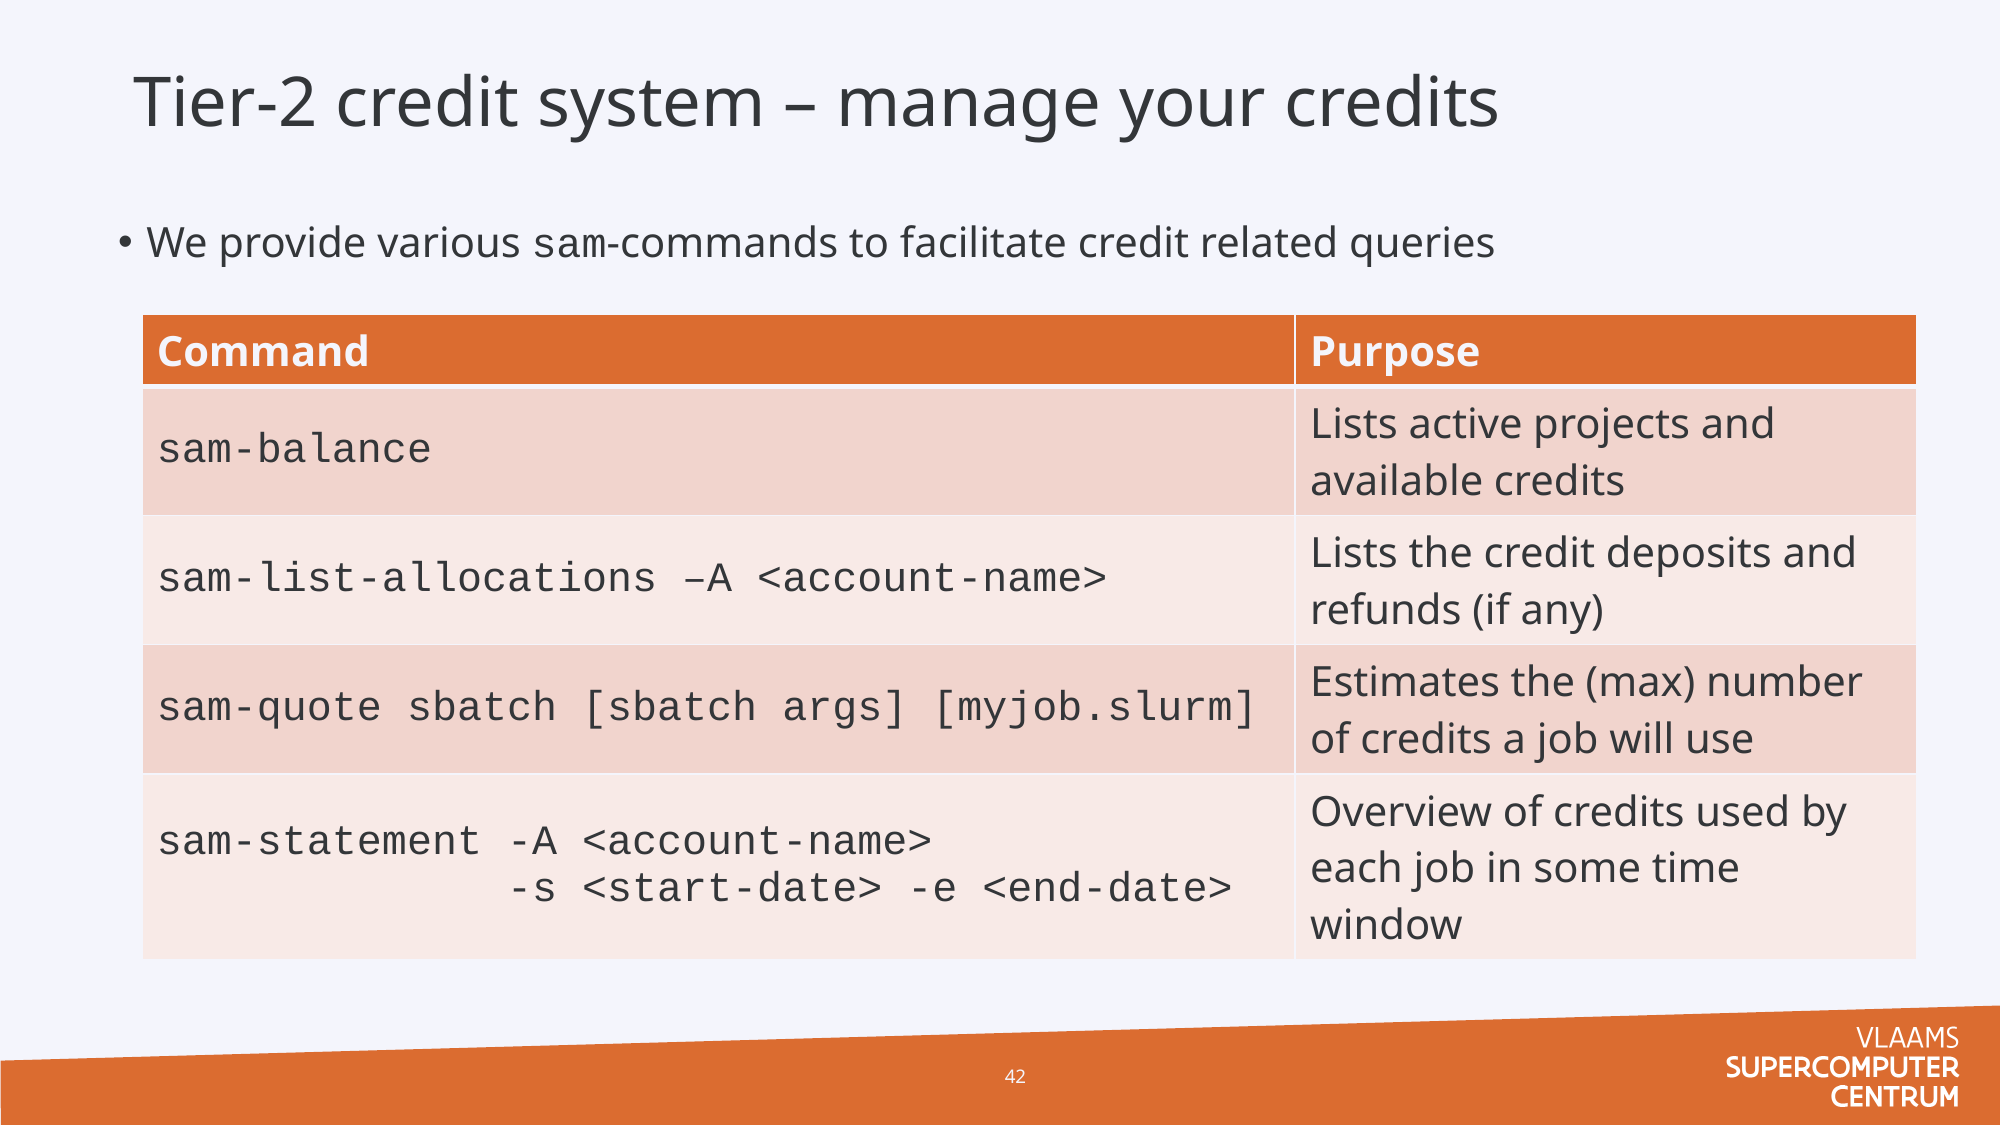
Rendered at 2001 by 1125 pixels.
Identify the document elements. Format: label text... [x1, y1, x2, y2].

table_cell Lists active projects and available credits [1296, 389, 1916, 515]
table_cell sam-list-allocations –A <account-name> [143, 516, 1294, 644]
slide_number 42 [958, 1047, 1042, 1108]
table_cell sam-balance [143, 389, 1294, 515]
table_cell Estimates the (max) number of credits a job will use [1296, 645, 1916, 773]
title Tier-2 credit system – manage your credits [118, 0, 1941, 213]
table_cell Lists the credit deposits and refunds (if any) [1296, 516, 1916, 644]
table_cell sam-quote sbatch [sbatch args] [myjob.slurm] [143, 645, 1294, 773]
picture [1725, 1021, 1960, 1117]
table_header Command [143, 315, 1294, 384]
table_cell Overview of credits used by each job in some time window [1296, 775, 1916, 959]
list We provide various sam-commands to facilitate credit related queries [118, 221, 1941, 948]
table_cell sam-statement -A <account-name> -s <start-date> -e <end-date> [143, 775, 1294, 959]
table_header Purpose [1296, 315, 1916, 384]
